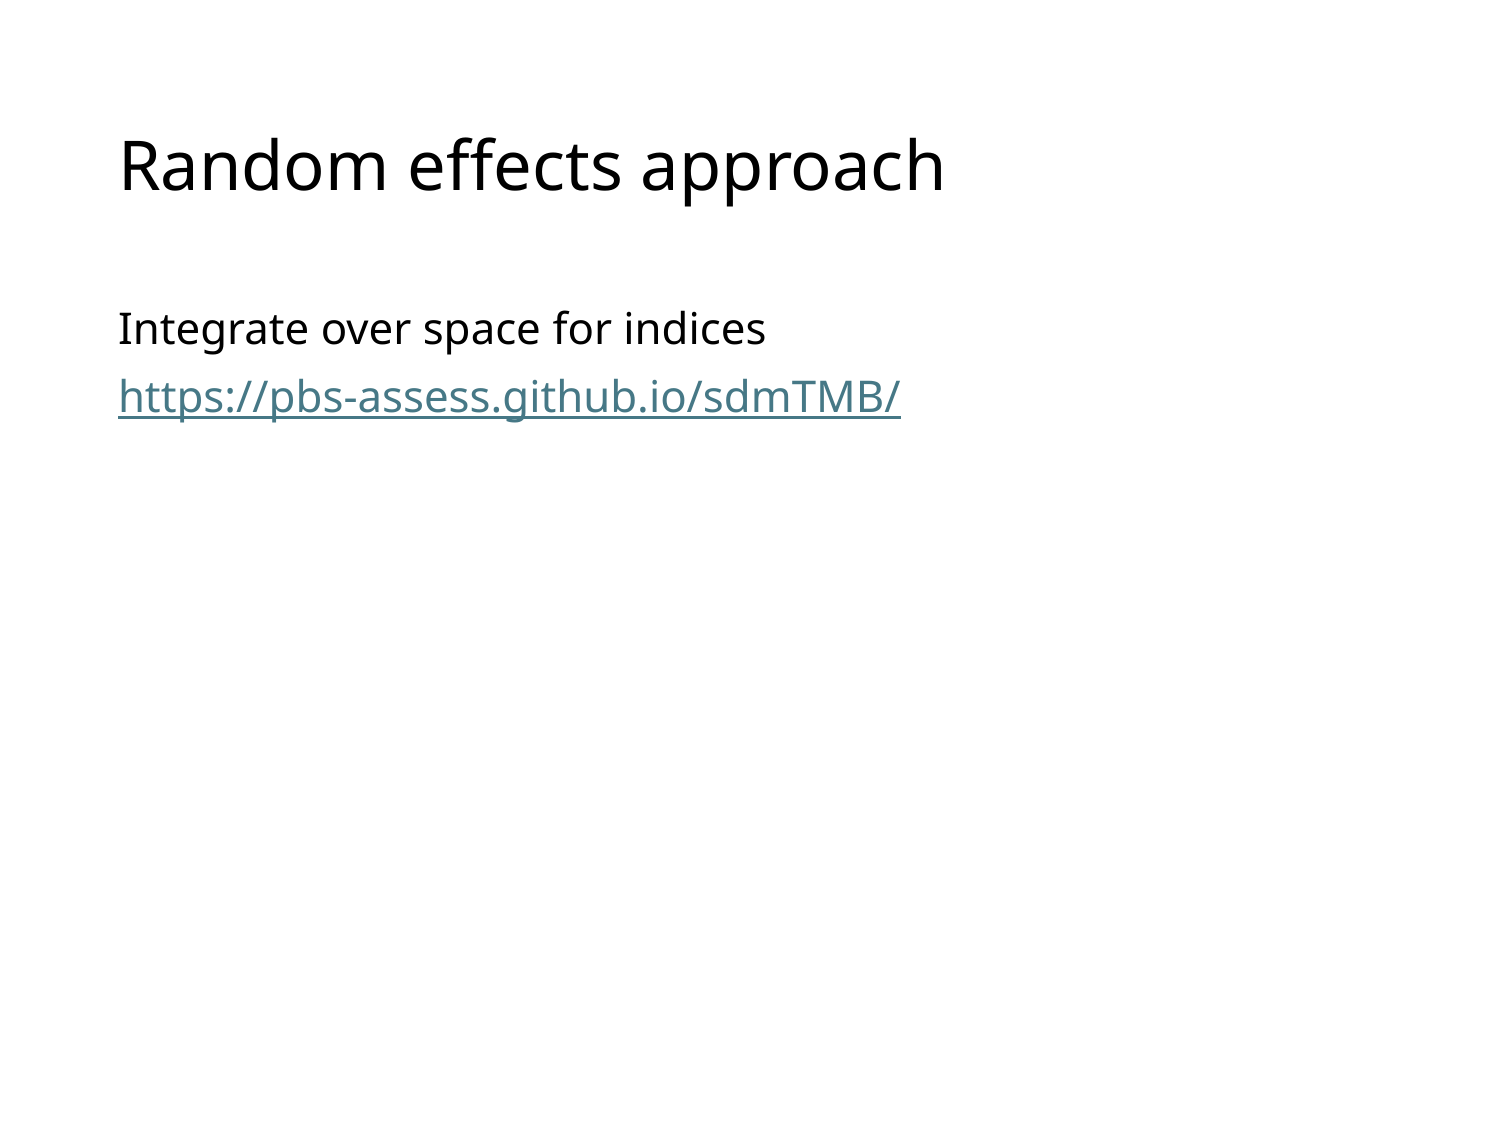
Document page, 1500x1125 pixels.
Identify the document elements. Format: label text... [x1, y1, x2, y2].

list Integrate over space for indices https://pbs-assess.github.io/sdmTMB/ [103, 299, 1397, 1014]
title Random effects approach [103, 59, 1397, 278]
